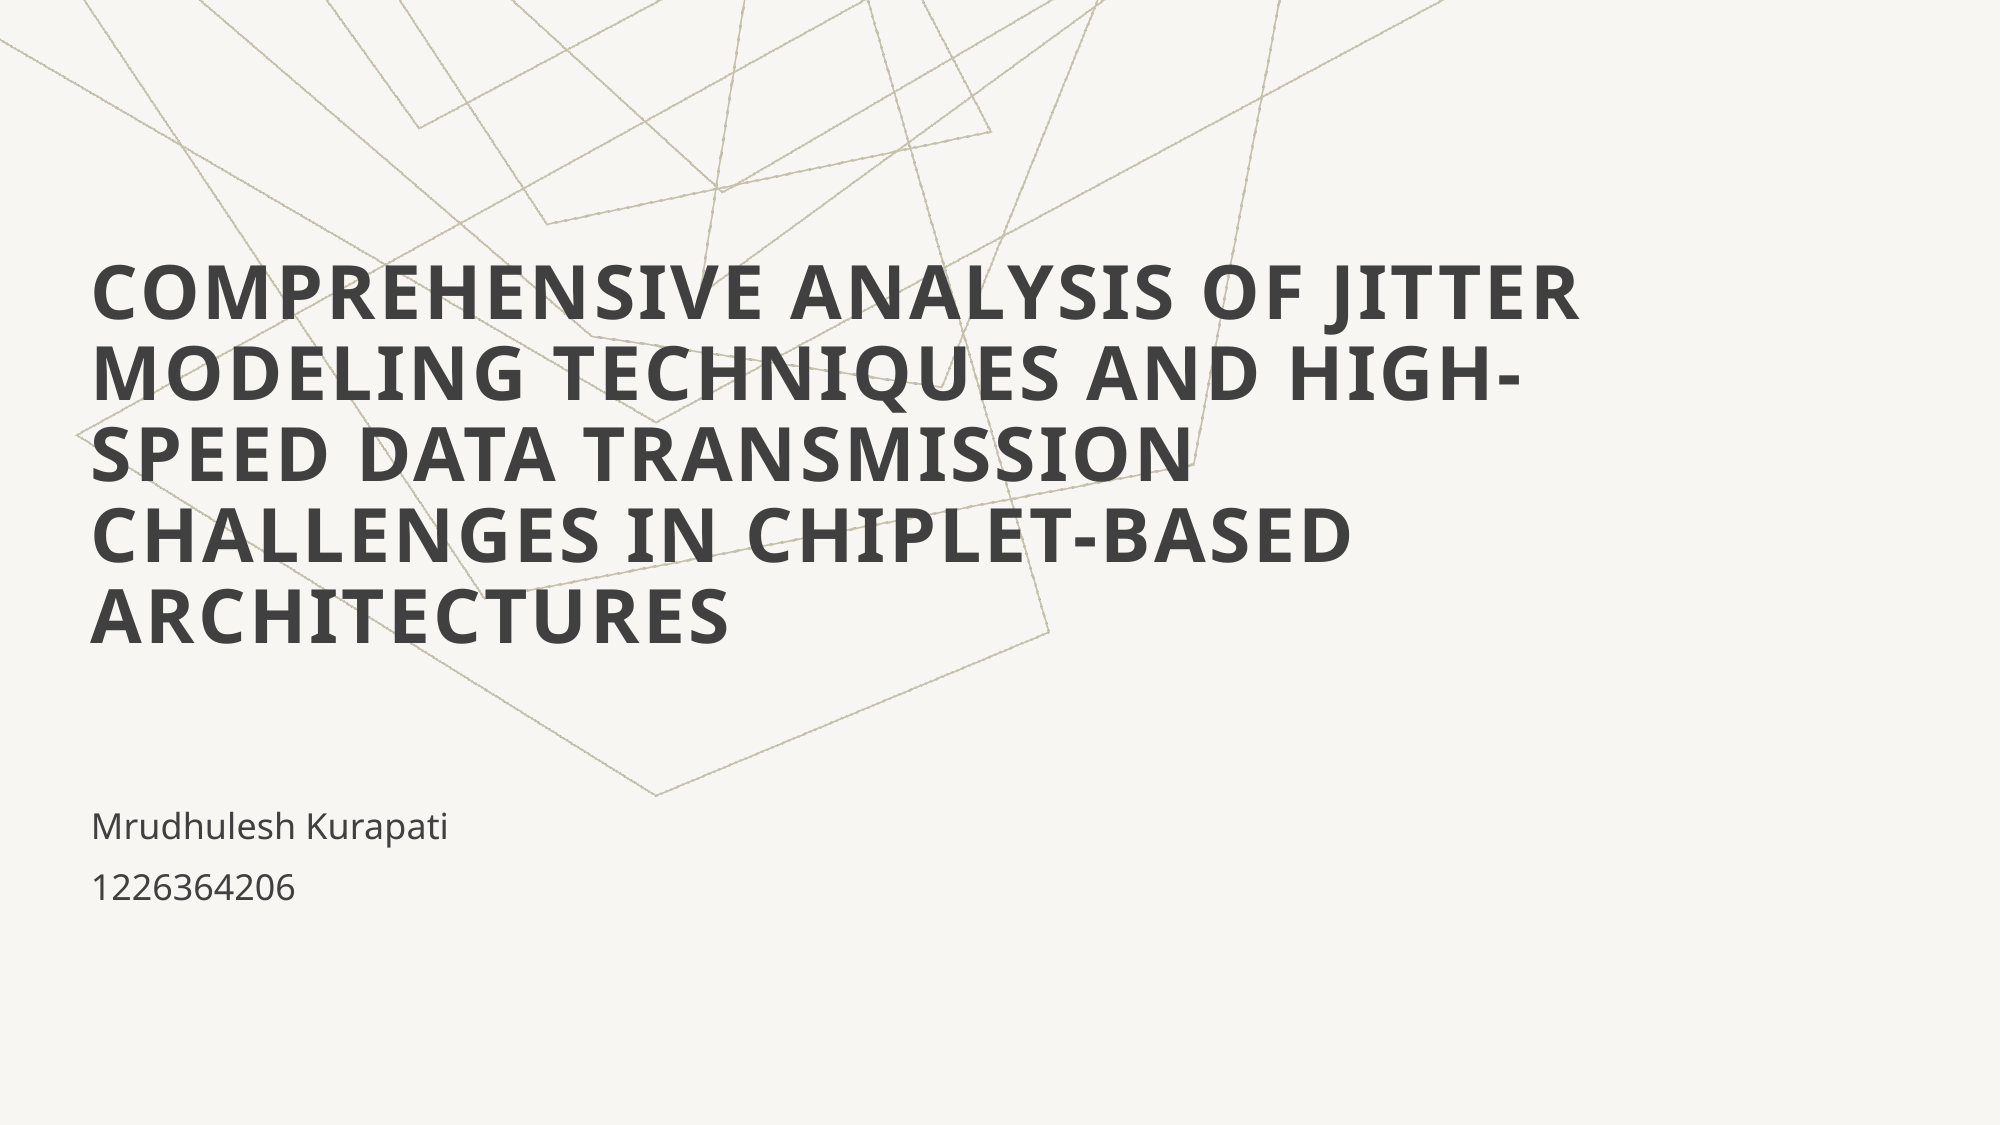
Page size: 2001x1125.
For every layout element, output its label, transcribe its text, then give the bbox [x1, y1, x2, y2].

picture [0, 0, 1557, 830]
title Comprehensive Analysis of Jitter Modeling Techniques and High-Speed Data Transmission Challenges in Chiplet-Based Architectures [75, 374, 1613, 668]
subtitle Mrudhulesh Kurapati 1226364206 [75, 796, 899, 916]
